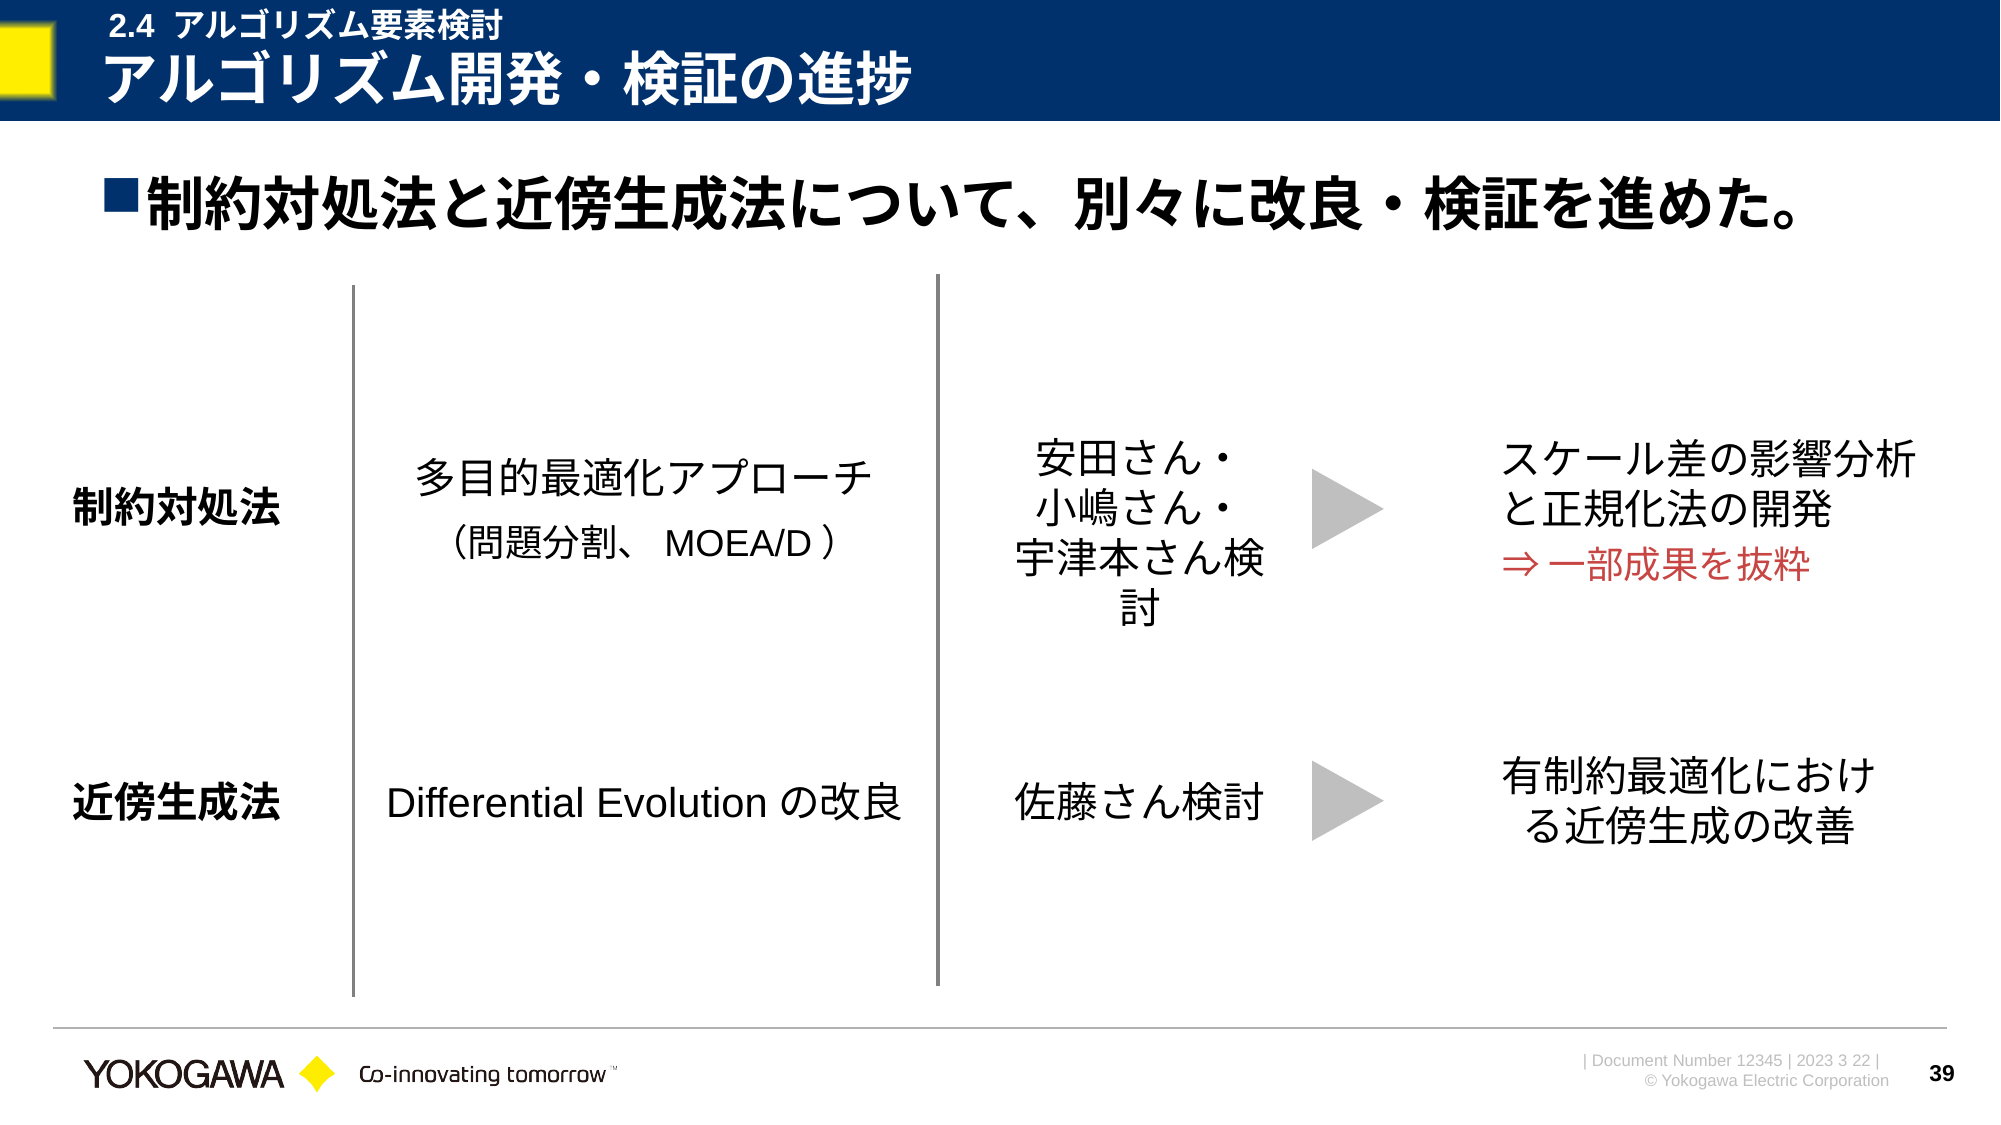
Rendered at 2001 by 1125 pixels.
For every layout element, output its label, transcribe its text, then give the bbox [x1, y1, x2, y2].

text_box 制約対処法 [57, 473, 297, 538]
text_box スケール差の影響分析と正規化法の開発 [1484, 425, 1935, 541]
text_box 2.4 アルゴリズム要素検討 [93, 0, 1193, 52]
picture [0, 6, 69, 115]
title アルゴリズム開発・検証の進捗 [84, 39, 1955, 125]
text_box Differential Evolutionの改良 [371, 768, 919, 833]
text_box 安田さん・ 小嶋さん・ 宇津本さん検討 [983, 424, 1298, 640]
text_box 近傍生成法 [57, 768, 297, 833]
text_box 制約対処法と近傍生成法について、別々に改良・検証を進めた。 [84, 167, 1955, 256]
text_box （問題分割、MOEA/D） [415, 511, 874, 572]
text_box ⇒一部成果を抜粋 [1462, 533, 1852, 593]
text_box [1311, 758, 1387, 843]
slide_number 39 [1904, 1042, 1970, 1103]
text_box 有制約最適化における近傍生成の改善 [1472, 742, 1907, 858]
text_box 多目的最適化アプローチ [400, 444, 890, 510]
text_box 佐藤さん検討 [993, 768, 1288, 833]
picture [83, 1055, 617, 1093]
text_box [1311, 466, 1387, 551]
